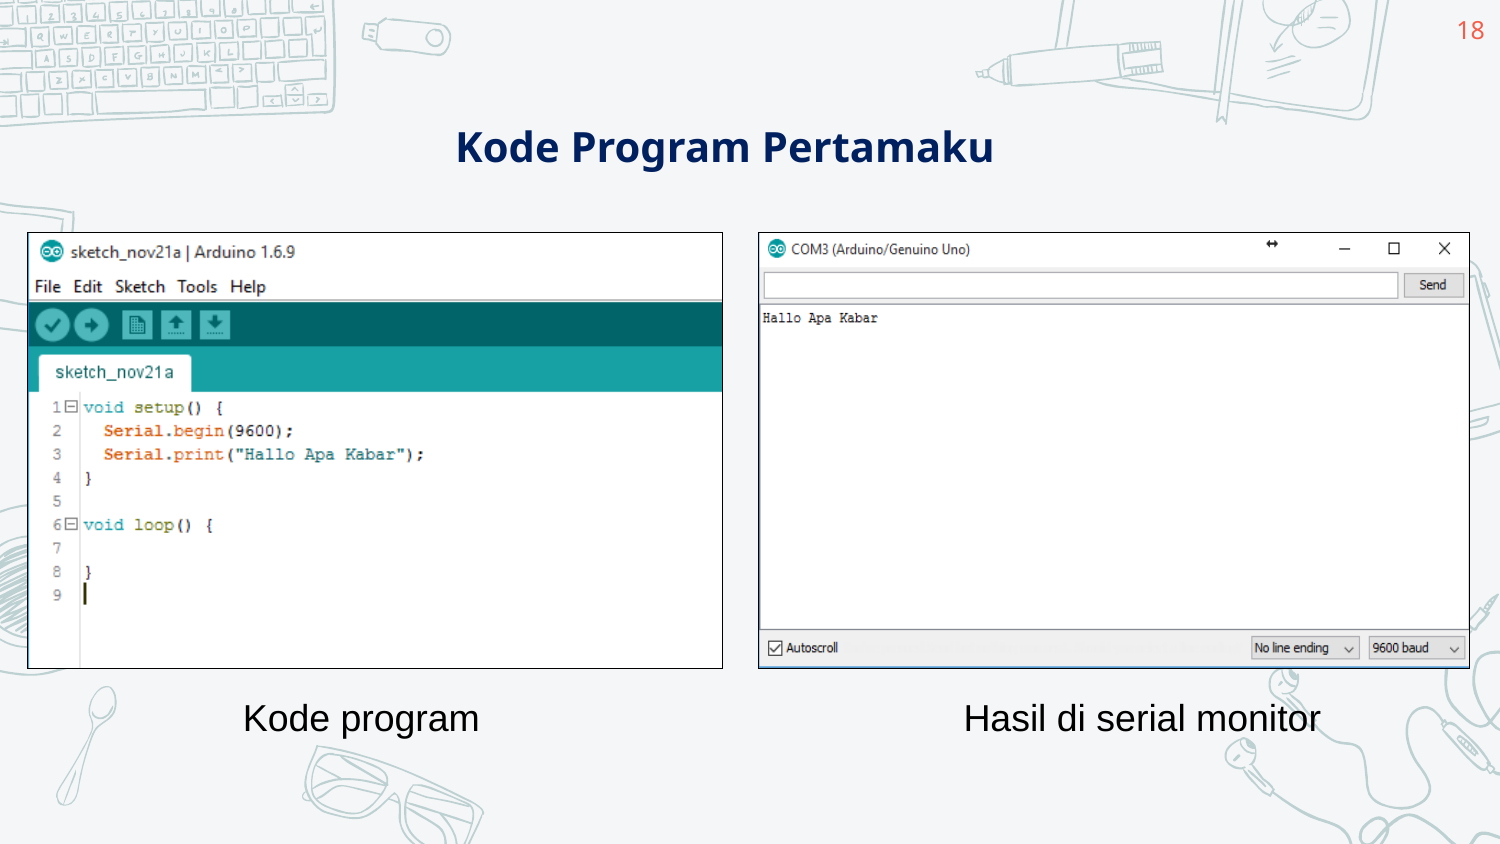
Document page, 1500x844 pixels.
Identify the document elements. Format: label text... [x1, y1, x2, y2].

text_box Kode program [228, 686, 495, 746]
text_box Hasil di serial monitor [948, 686, 1337, 746]
text_box Kode Program Pertamaku [408, 109, 1042, 186]
picture [26, 231, 723, 669]
slide_number 18 [1435, 0, 1500, 53]
picture [758, 231, 1471, 669]
